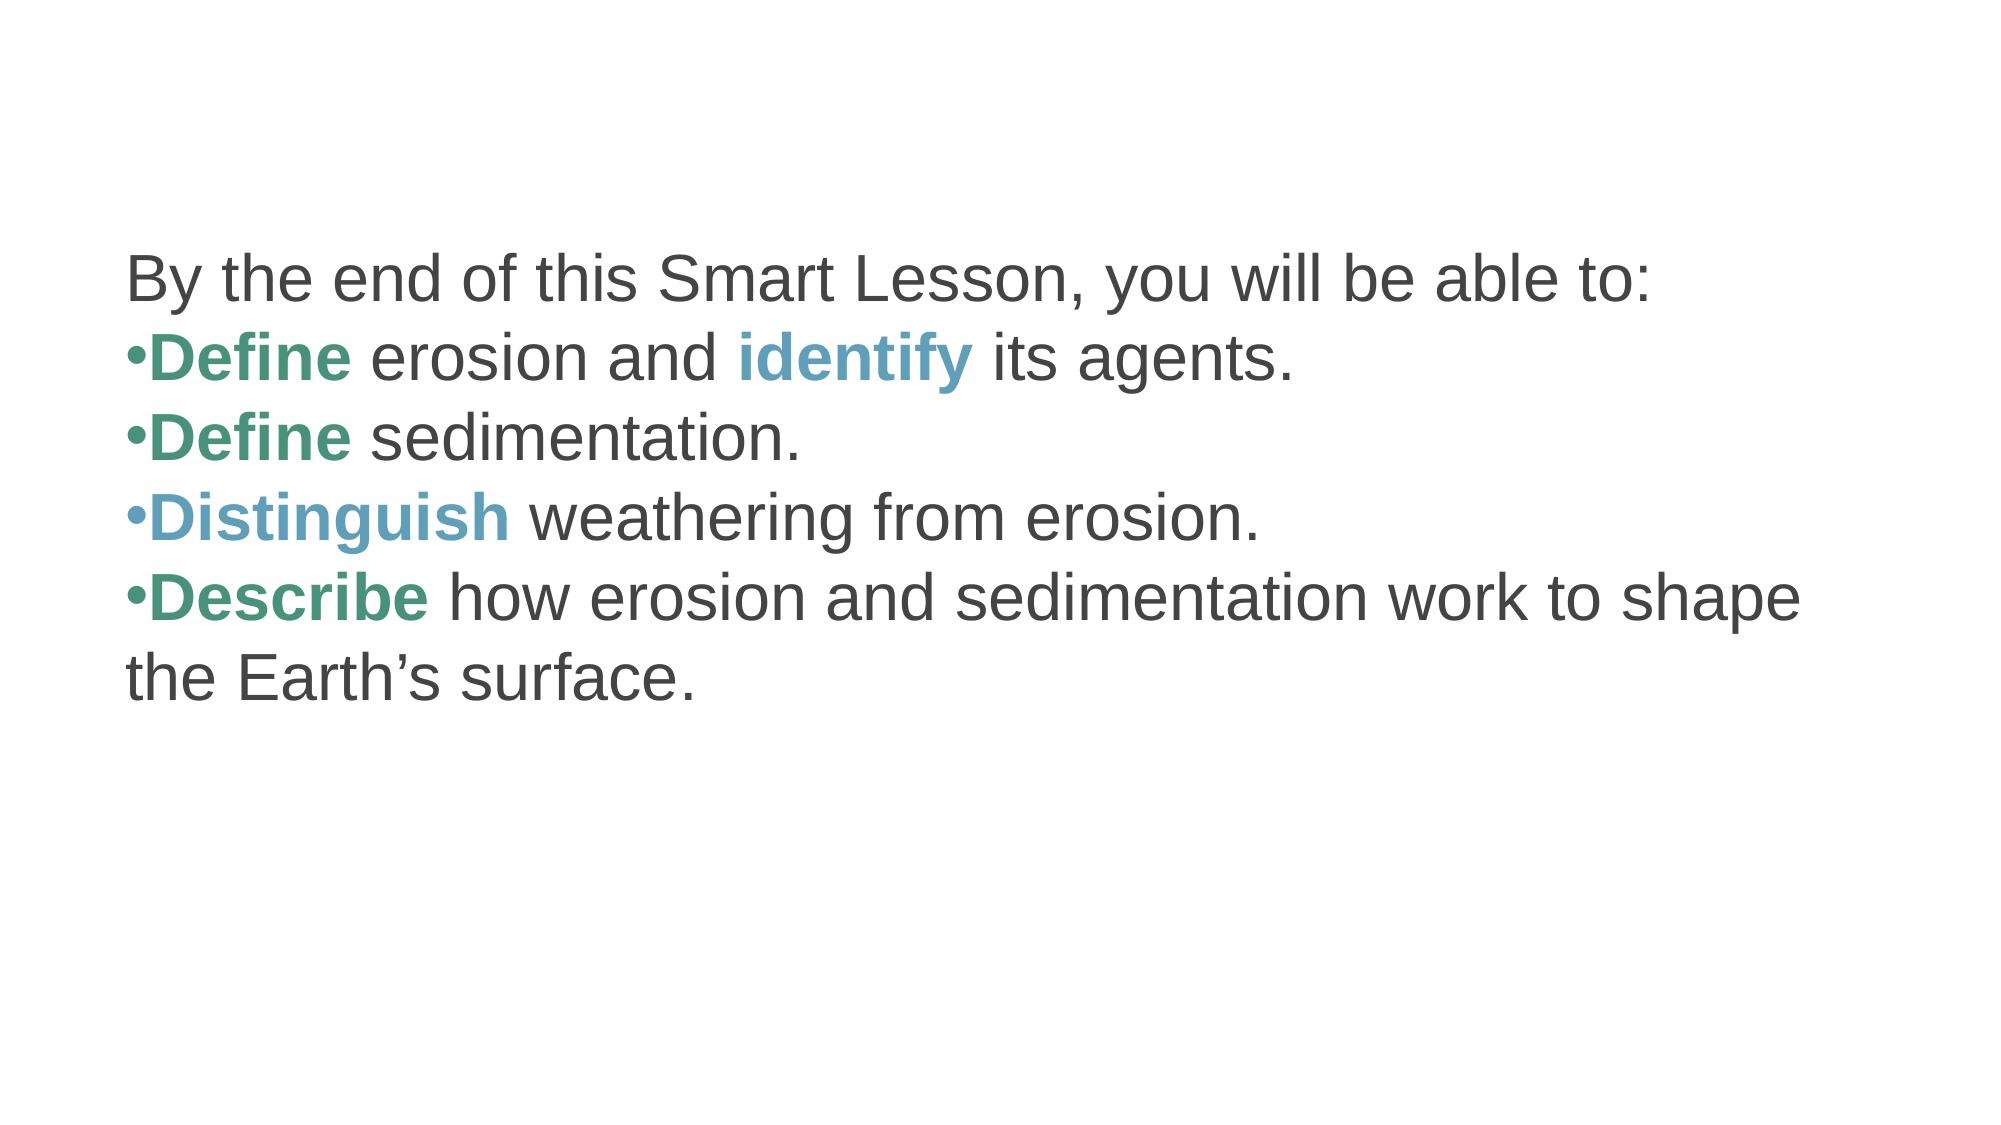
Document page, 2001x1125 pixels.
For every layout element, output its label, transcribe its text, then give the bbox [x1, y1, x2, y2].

text_box By the end of this Smart Lesson, you will be able to: Define erosion and identify its agents. Define sedimentation. Distinguish weathering from erosion. Describe how erosion and sedimentation work to shape the Earth’s surface. [110, 226, 1903, 722]
